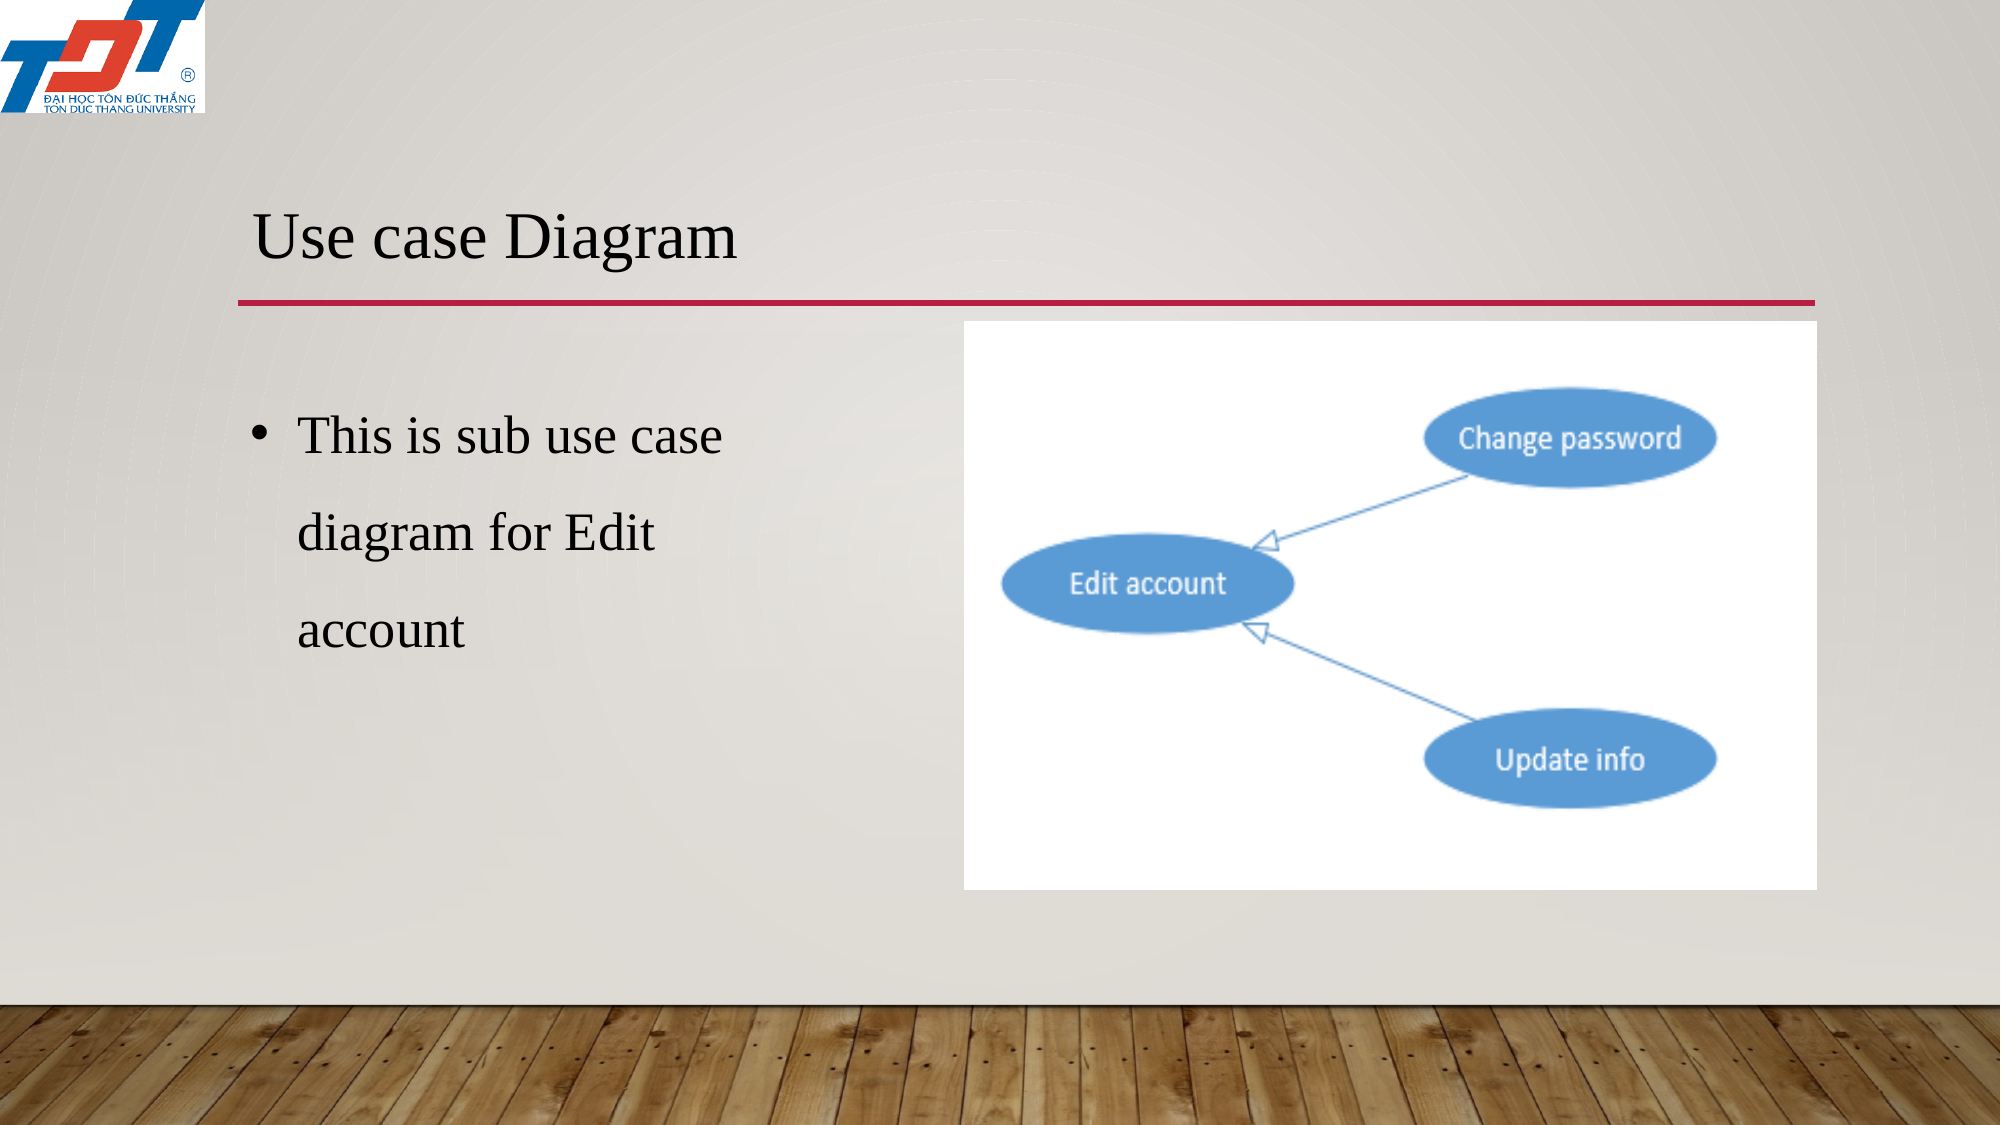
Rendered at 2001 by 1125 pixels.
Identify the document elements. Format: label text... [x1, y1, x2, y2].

text_box Use case Diagram [237, 184, 754, 280]
text_box This is sub use case diagram for Edit account [235, 359, 781, 667]
picture [963, 321, 1817, 890]
picture [0, 1005, 2000, 1125]
picture [0, 0, 205, 114]
